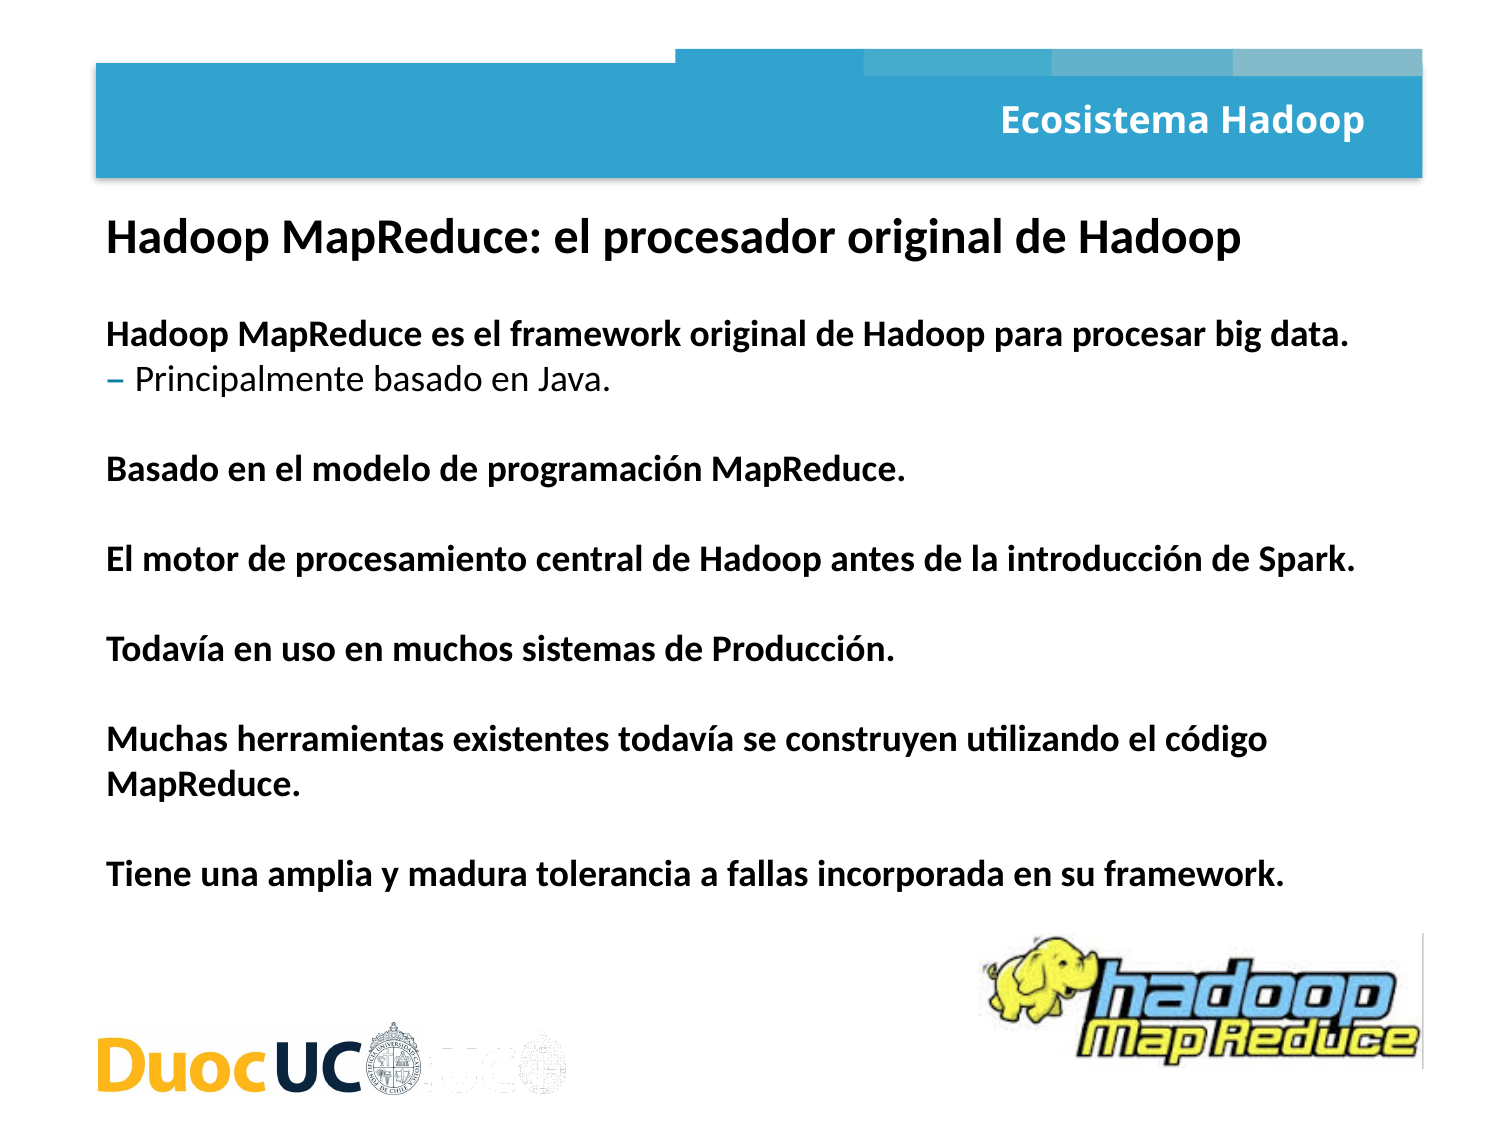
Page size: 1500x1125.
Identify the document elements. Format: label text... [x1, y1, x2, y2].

picture [978, 933, 1426, 1070]
text_box Ecosistema Hadoop [847, 88, 1381, 149]
picture [96, 1021, 566, 1095]
text_box Hadoop MapReduce: el procesador original de Hadoop Hadoop MapReduce es el framework original de Hadoop para procesar big data. – Principalmente basado en Java. Basado en el modelo de programación MapReduce. El motor de procesamiento central de Hadoop antes de la introducción de Spark. Todavía en uso en muchos sistemas de Producción. Muchas herramientas existentes todavía se construyen utilizando el código MapReduce. Tiene una amplia y madura tolerancia a fallas incorporada en su framework. [91, 196, 1425, 902]
